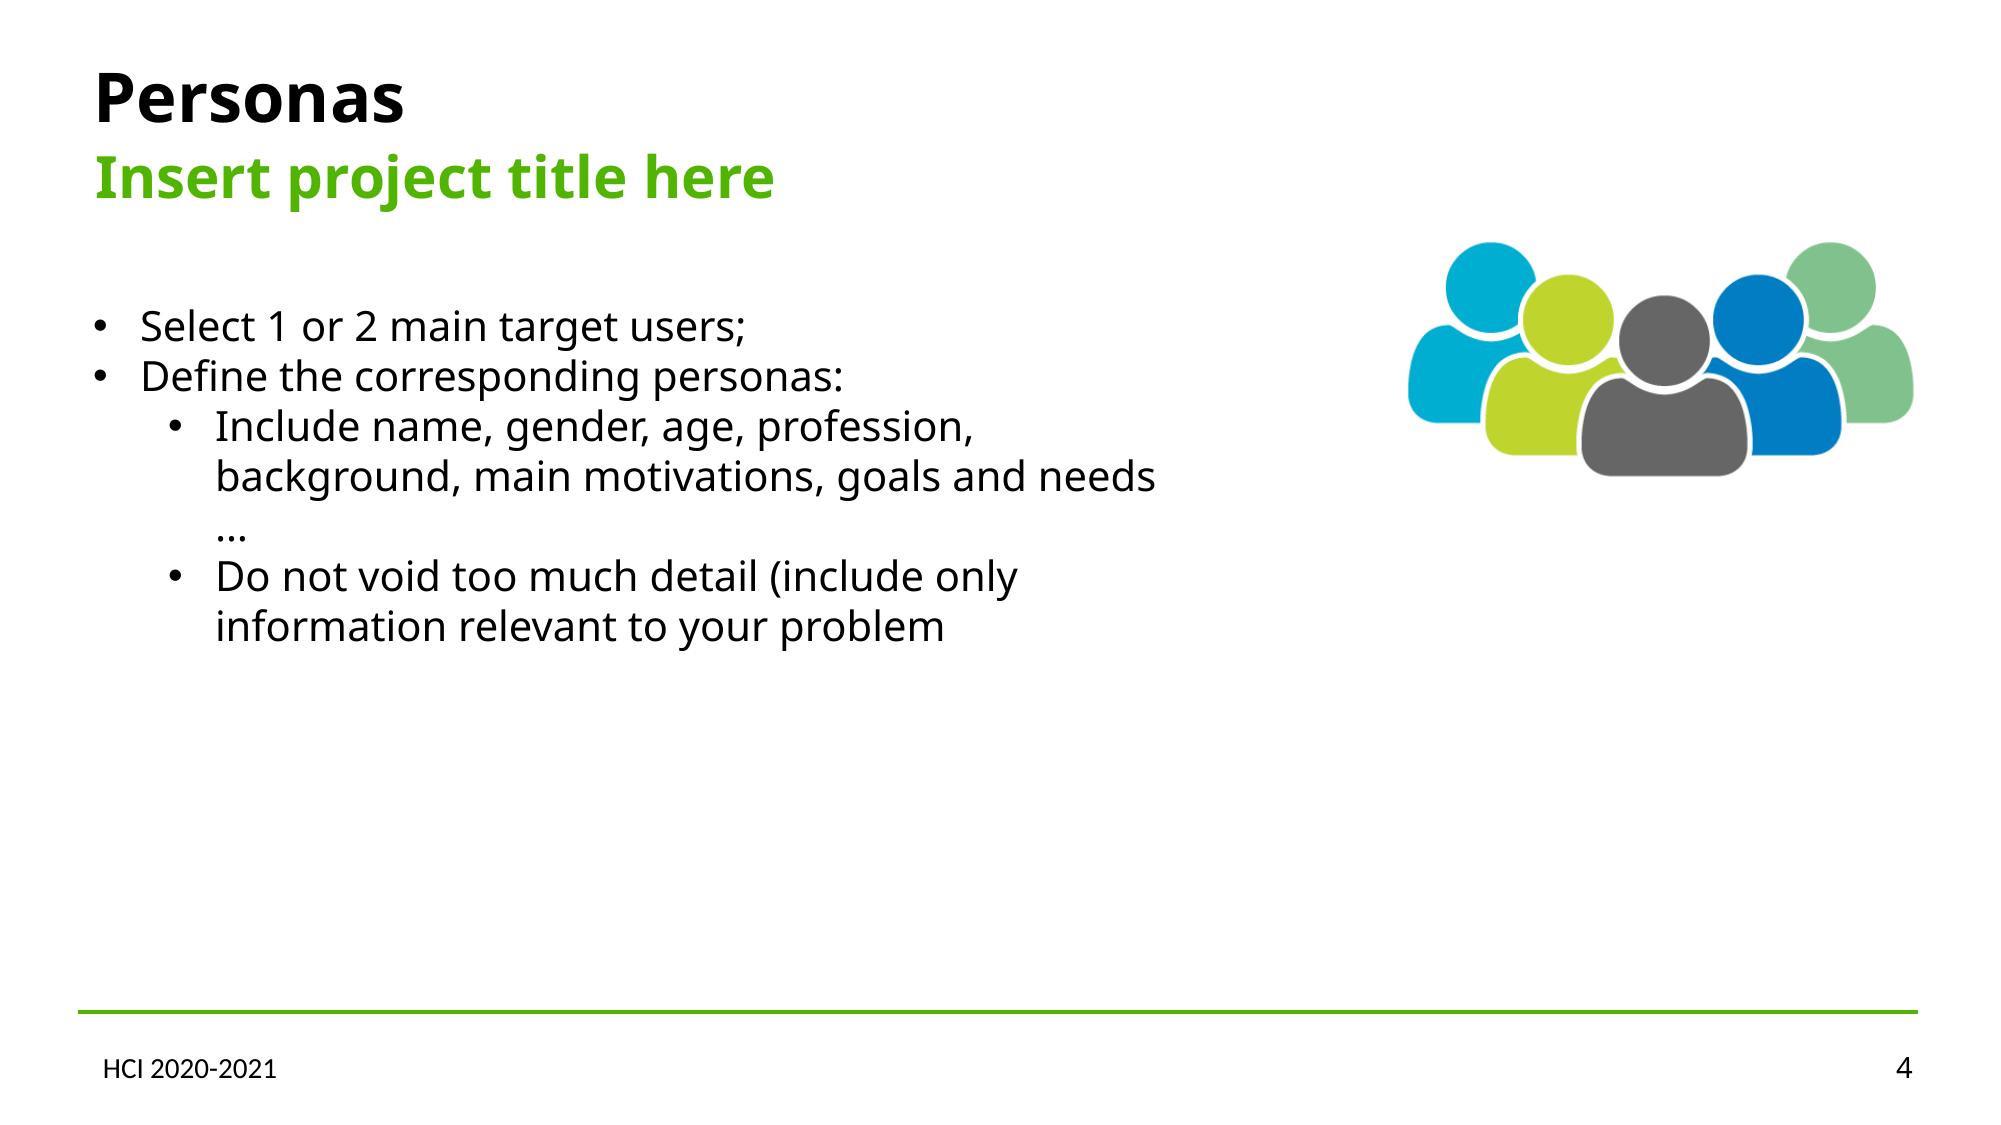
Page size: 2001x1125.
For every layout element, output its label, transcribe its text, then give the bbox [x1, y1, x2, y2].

text_box Select 1 or 2 main target users; Define the corresponding personas: Include name, gender, age, profession, background, main motivations, goals and needs … Do not void too much detail (include only information relevant to your problem [78, 292, 1213, 808]
text_box Personas [78, 54, 1922, 146]
picture [1400, 235, 1922, 486]
text_box Insert project title here [95, 140, 1922, 281]
text_box HCI 2020-2021 [88, 1041, 631, 1093]
text_box 4 [1807, 1041, 1928, 1093]
